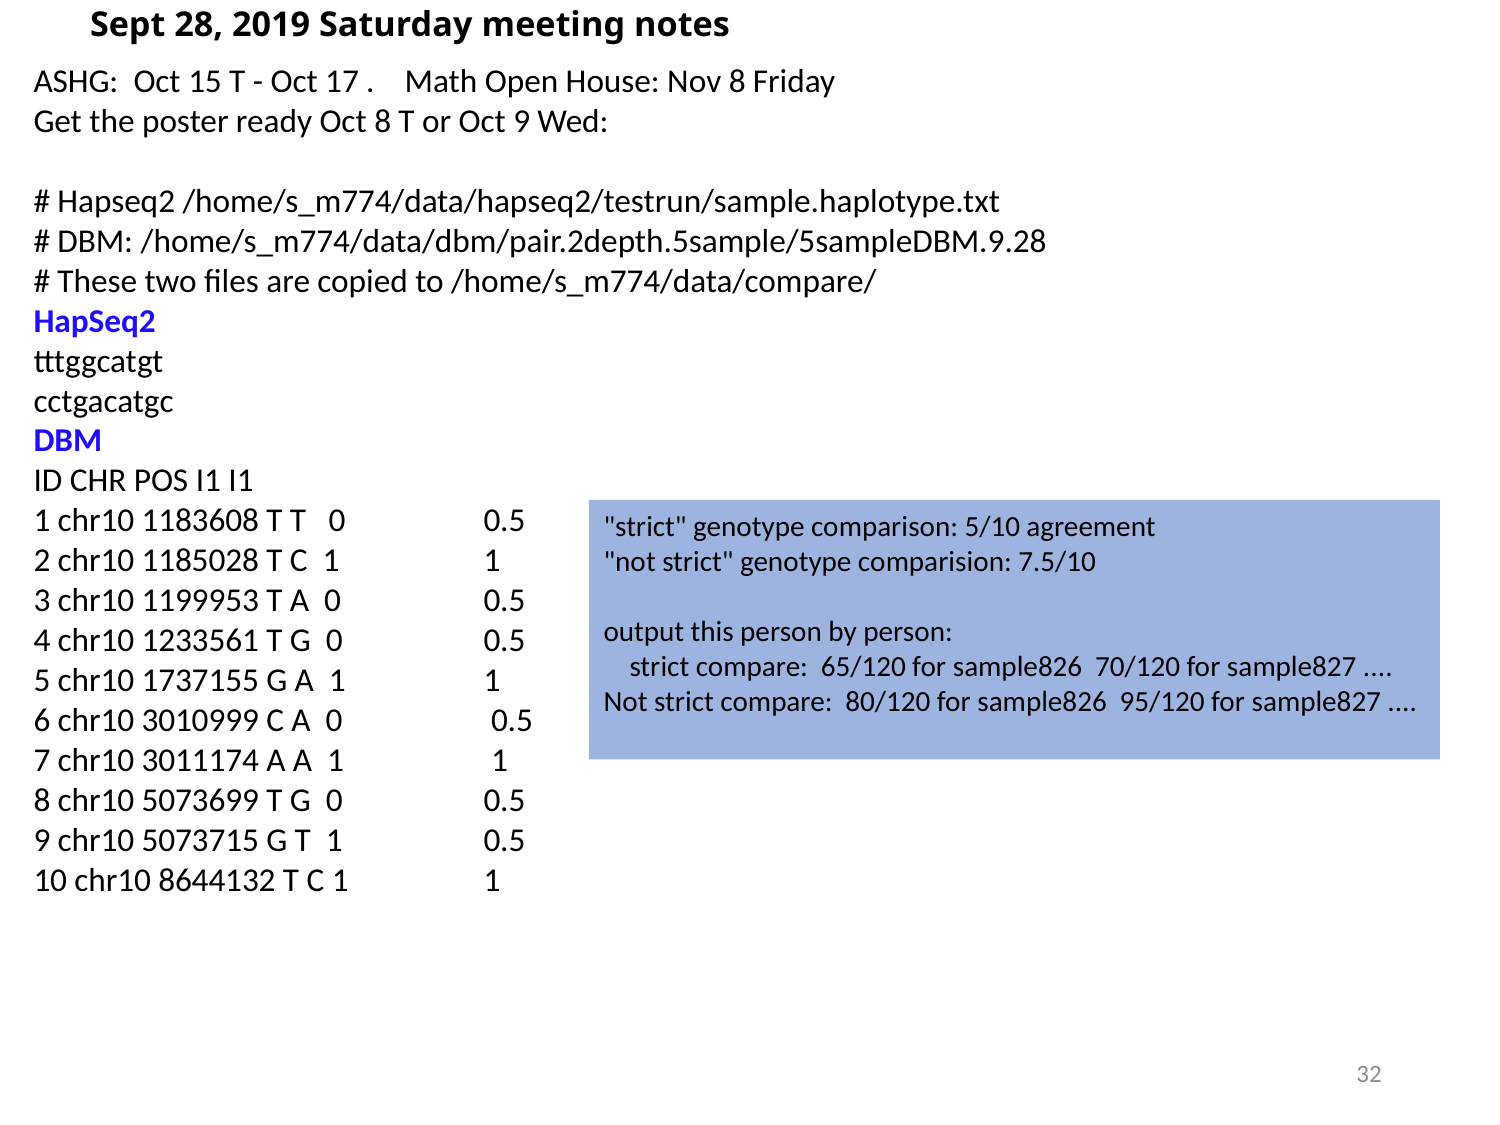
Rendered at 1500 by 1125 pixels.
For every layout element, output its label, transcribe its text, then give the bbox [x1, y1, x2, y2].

list ASHG: Oct 15 T - Oct 17 . Math Open House: Nov 8 Friday Get the poster ready Oct 8 T or Oct 9 Wed: # Hapseq2 /home/s_m774/data/hapseq2/testrun/sample.haplotype.txt # DBM: /home/s_m774/data/dbm/pair.2depth.5sample/5sampleDBM.9.28 # These two files are copied to /home/s_m774/data/compare/ HapSeq2 tttggcatgt cctgacatgc DBM ID CHR POS I1 I1 1 chr10 1183608 T T 0 0.5 2 chr10 1185028 T C 1 1 3 chr10 1199953 T A 0 0.5 4 chr10 1233561 T G 0 0.5 5 chr10 1737155 G A 1 1 6 chr10 3010999 C A 0 0.5 7 chr10 3011174 A A 1 1 8 chr10 5073699 T G 0 0.5 9 chr10 5073715 G T 1 0.5 10 chr10 8644132 T C 1 1 [18, 51, 1113, 1063]
slide_number 32 [1059, 1042, 1397, 1103]
text_box "strict" genotype comparison: 5/10 agreement "not strict" genotype comparision: 7.5/10 output this person by person: strict compare: 65/120 for sample826 70/120 for sample827 .... Not strict compare: 80/120 for sample826 95/120 for sample827 .... [588, 499, 1440, 760]
title Sept 28, 2019 Saturday meeting notes [75, 0, 1369, 52]
